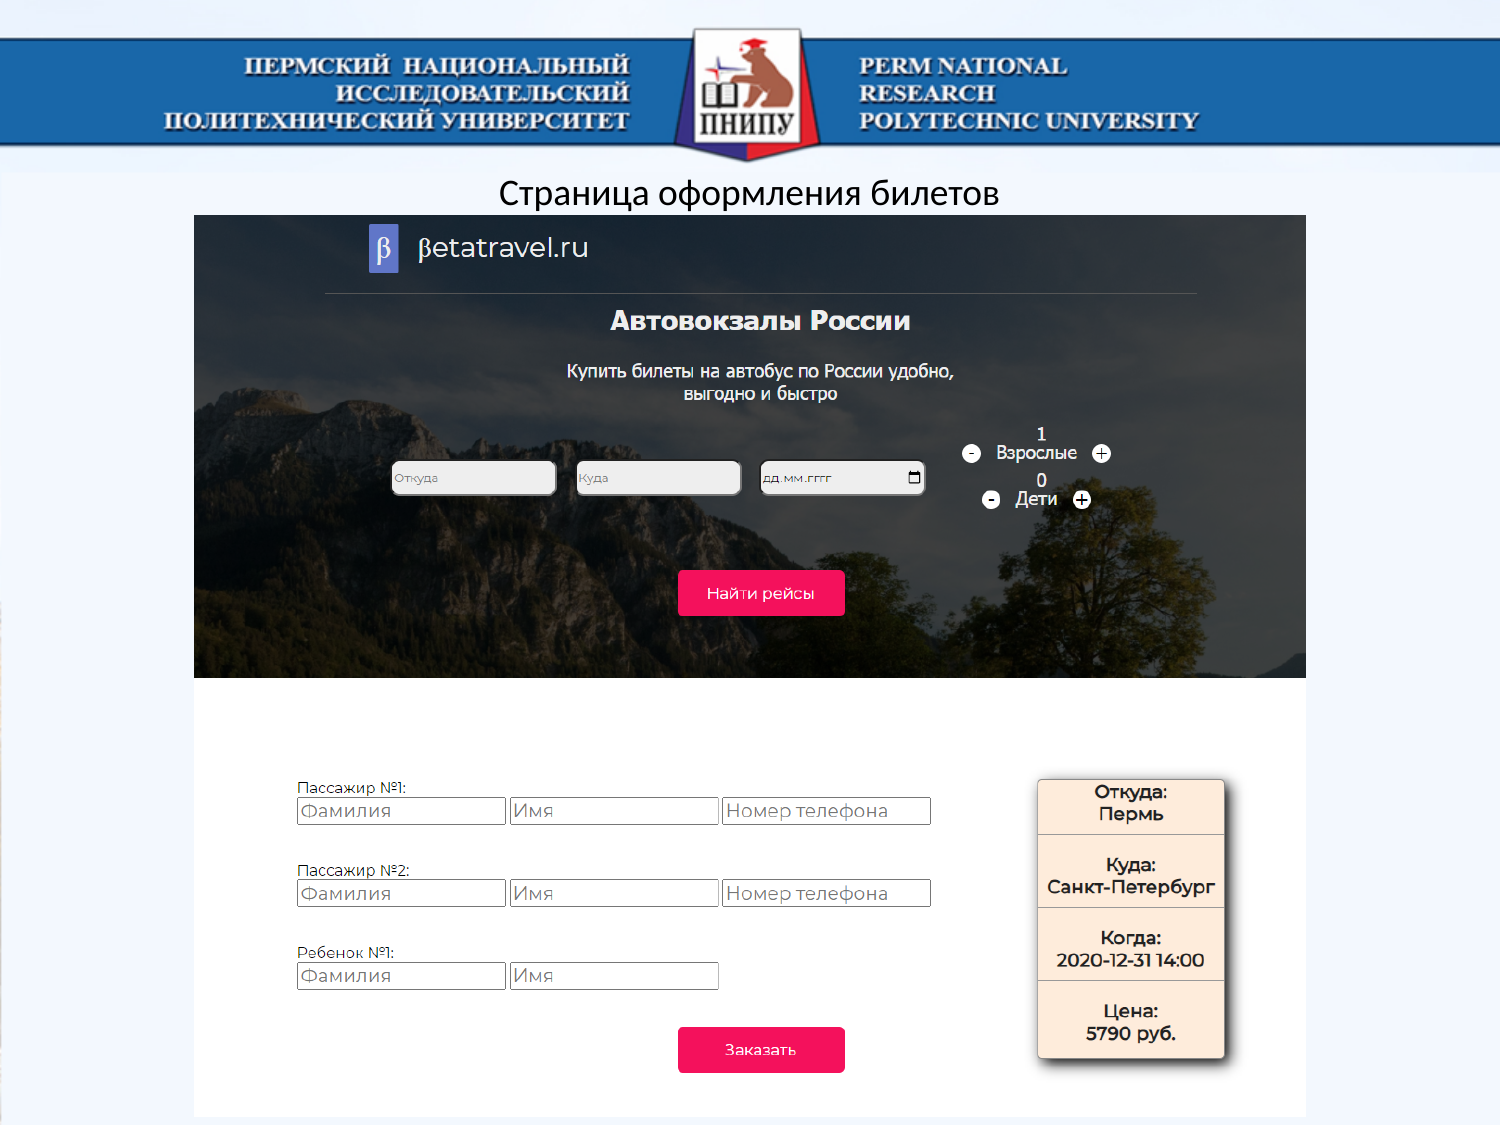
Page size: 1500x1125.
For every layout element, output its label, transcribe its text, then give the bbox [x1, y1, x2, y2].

picture [0, 214, 1500, 1125]
text_box Страница оформления билетов [0, 160, 1500, 221]
picture [0, 0, 1500, 160]
